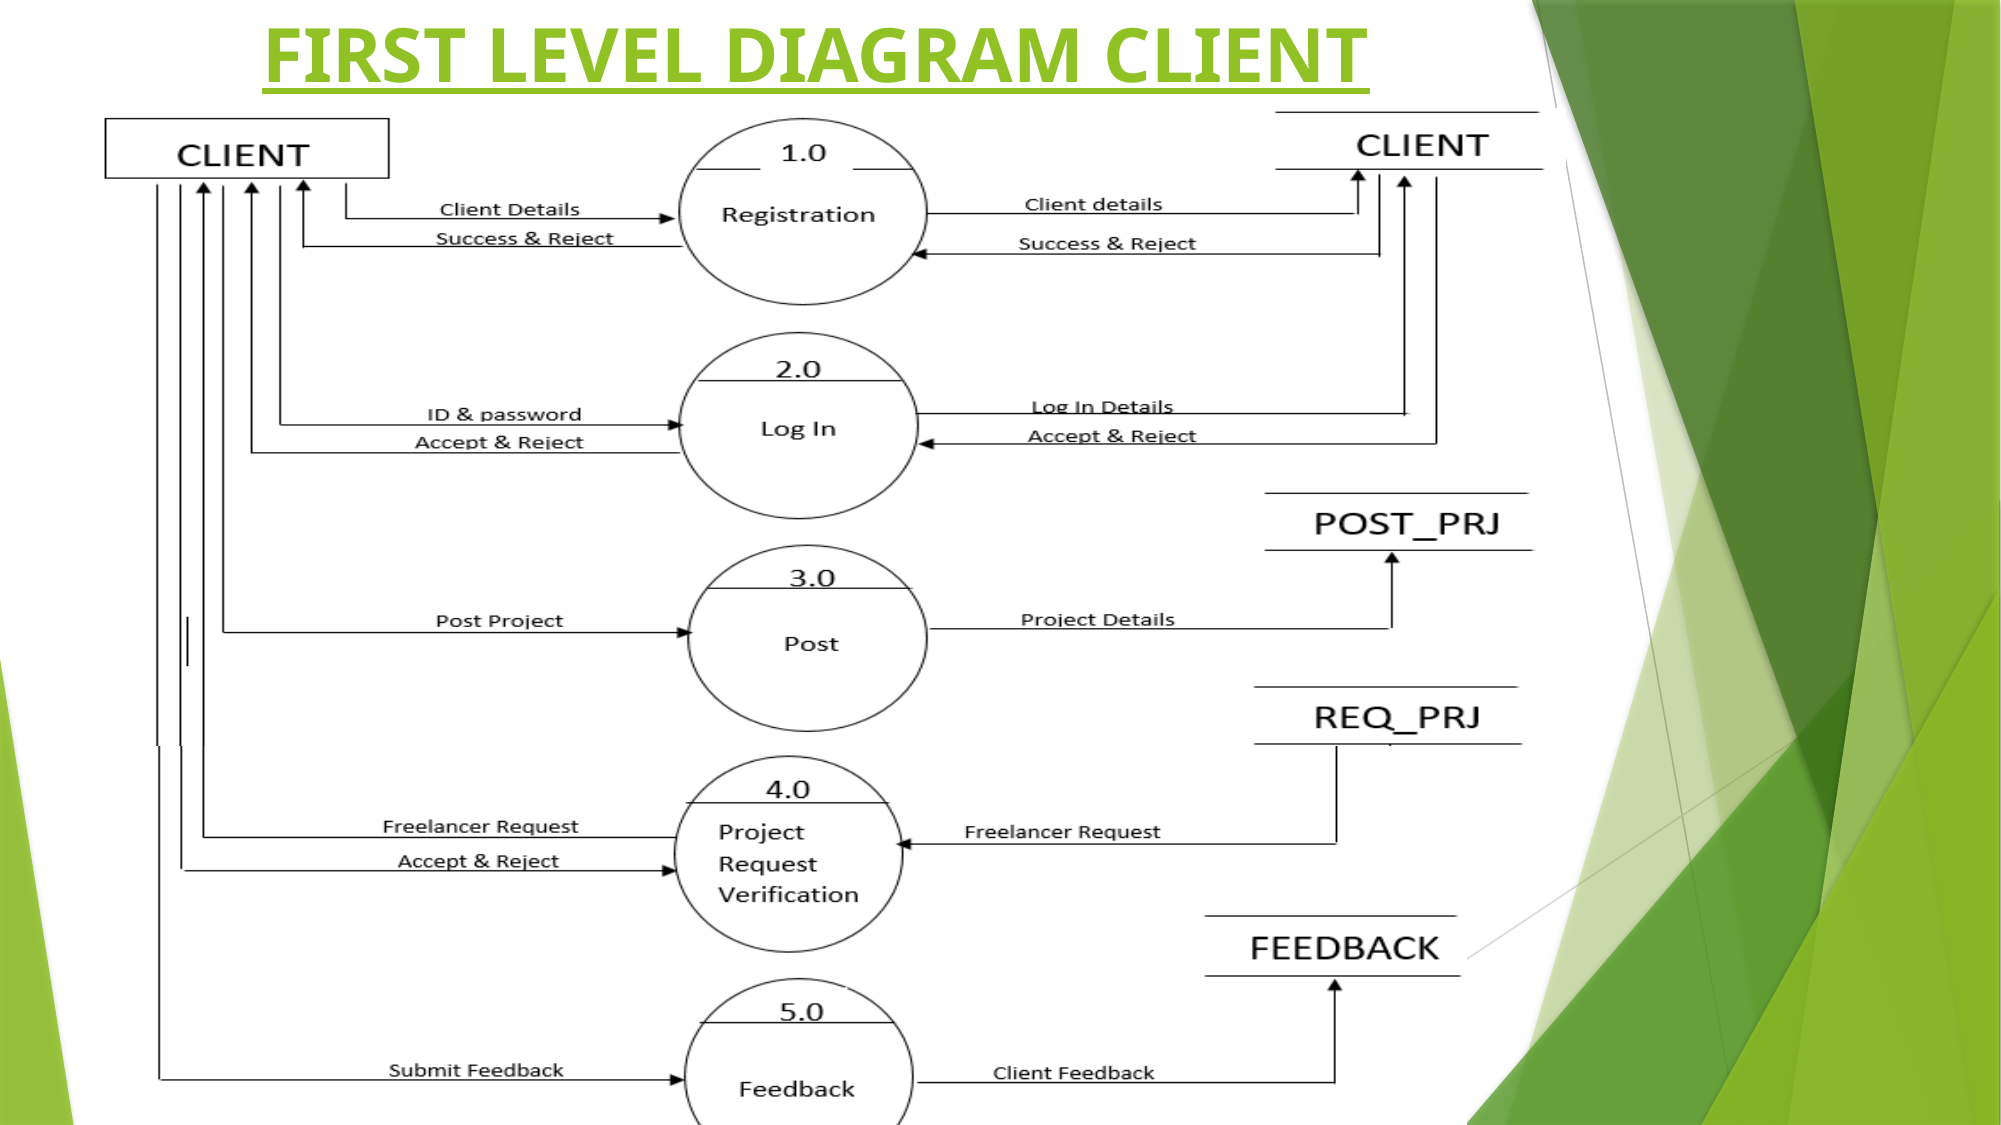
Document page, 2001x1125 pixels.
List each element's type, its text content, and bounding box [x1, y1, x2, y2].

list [110, 754, 1468, 1125]
picture [88, 107, 1566, 747]
title FIRST LEVEL DIAGRAM CLIENT [111, 0, 1522, 107]
